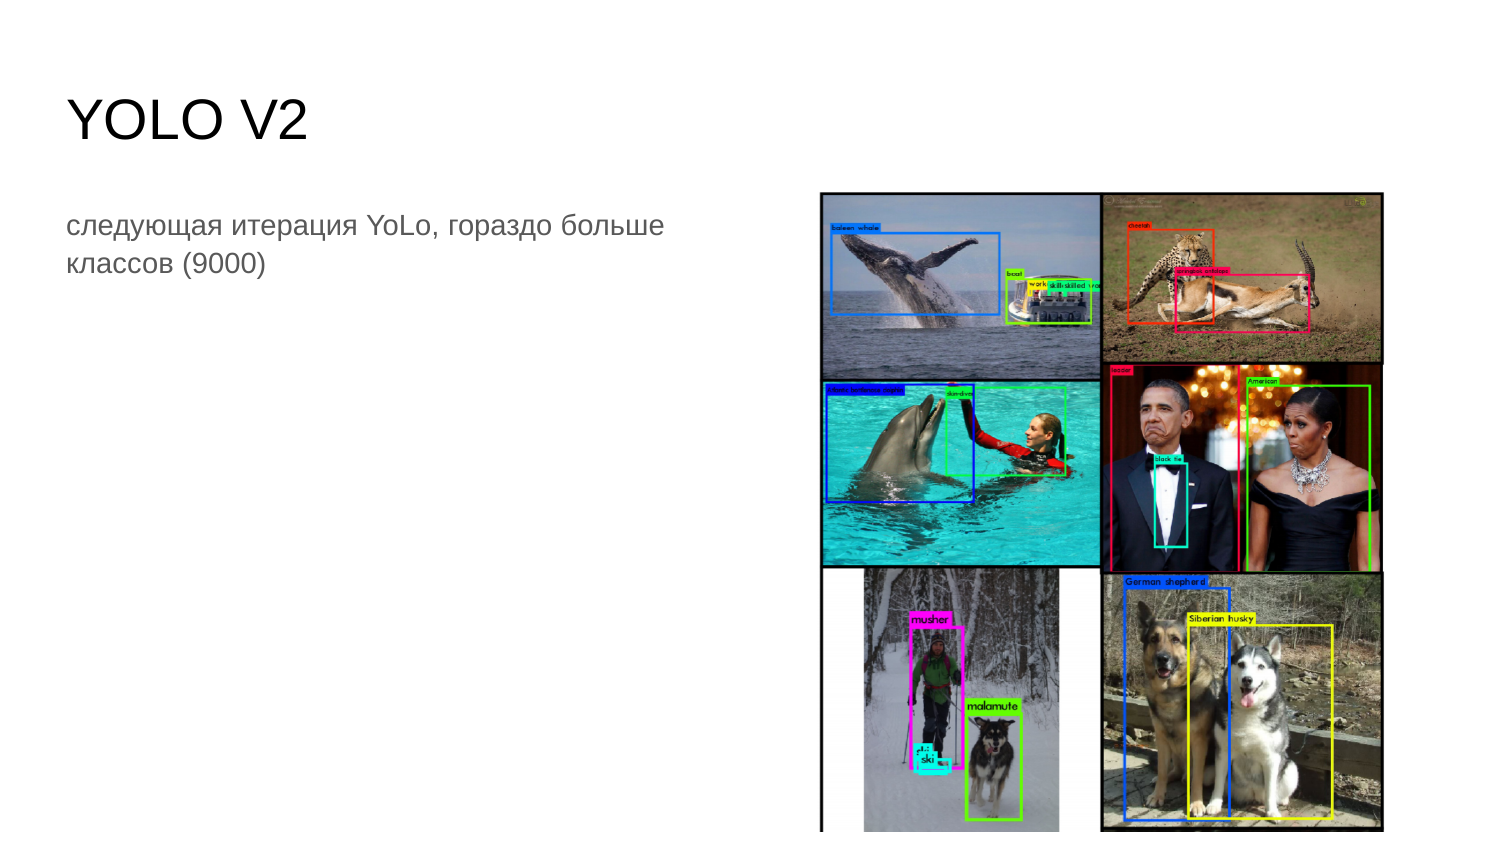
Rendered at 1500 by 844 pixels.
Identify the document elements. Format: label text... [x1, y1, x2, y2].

list следующая итерация YoLo, гораздо больше классов (9000) [51, 189, 708, 750]
title YOLO V2 [51, 72, 1449, 167]
picture [817, 188, 1386, 833]
